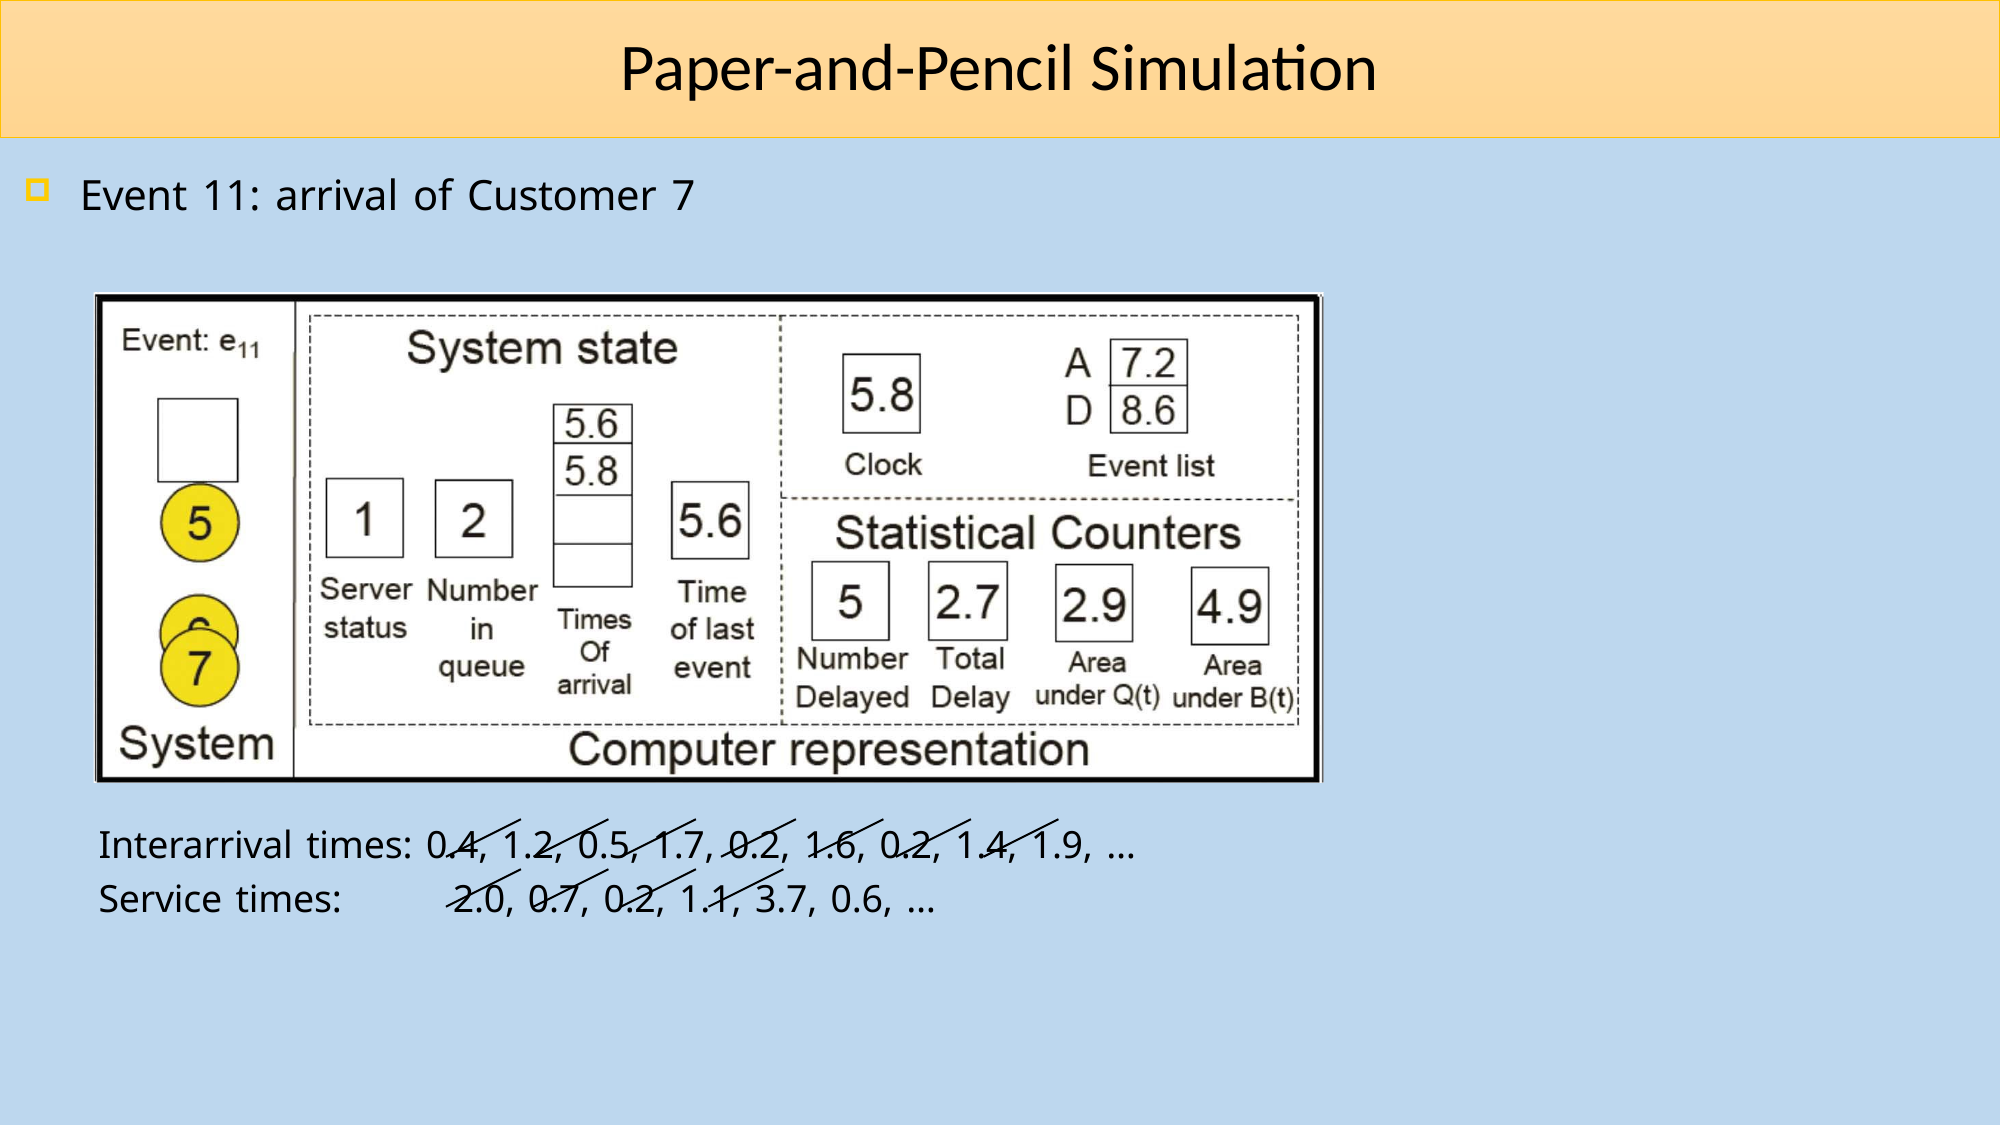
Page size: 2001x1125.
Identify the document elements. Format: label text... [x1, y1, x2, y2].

text_box [895, 818, 972, 858]
text_box [445, 818, 522, 858]
text_box Interarrival times: 0.4, 1.2, 0.5, 1.7, 0.2, 1.6, 0.2, 1.4, 1.9, … Service times: 2.0, 0.7, 0.2, 1.1, 3.7, 0.6, … [96, 821, 1286, 921]
title Paper-and-Pencil Simulation [0, 0, 2000, 138]
text_box [445, 868, 522, 908]
text_box [620, 868, 697, 908]
text_box [708, 868, 784, 908]
text_box [720, 818, 797, 858]
text_box [807, 818, 884, 858]
text_box Event 11: arrival of Customer 7 [21, 169, 747, 220]
text_box [983, 818, 1059, 858]
text_box [620, 818, 697, 858]
text_box [533, 818, 609, 858]
text_box [533, 868, 609, 908]
text_box [93, 292, 1324, 783]
